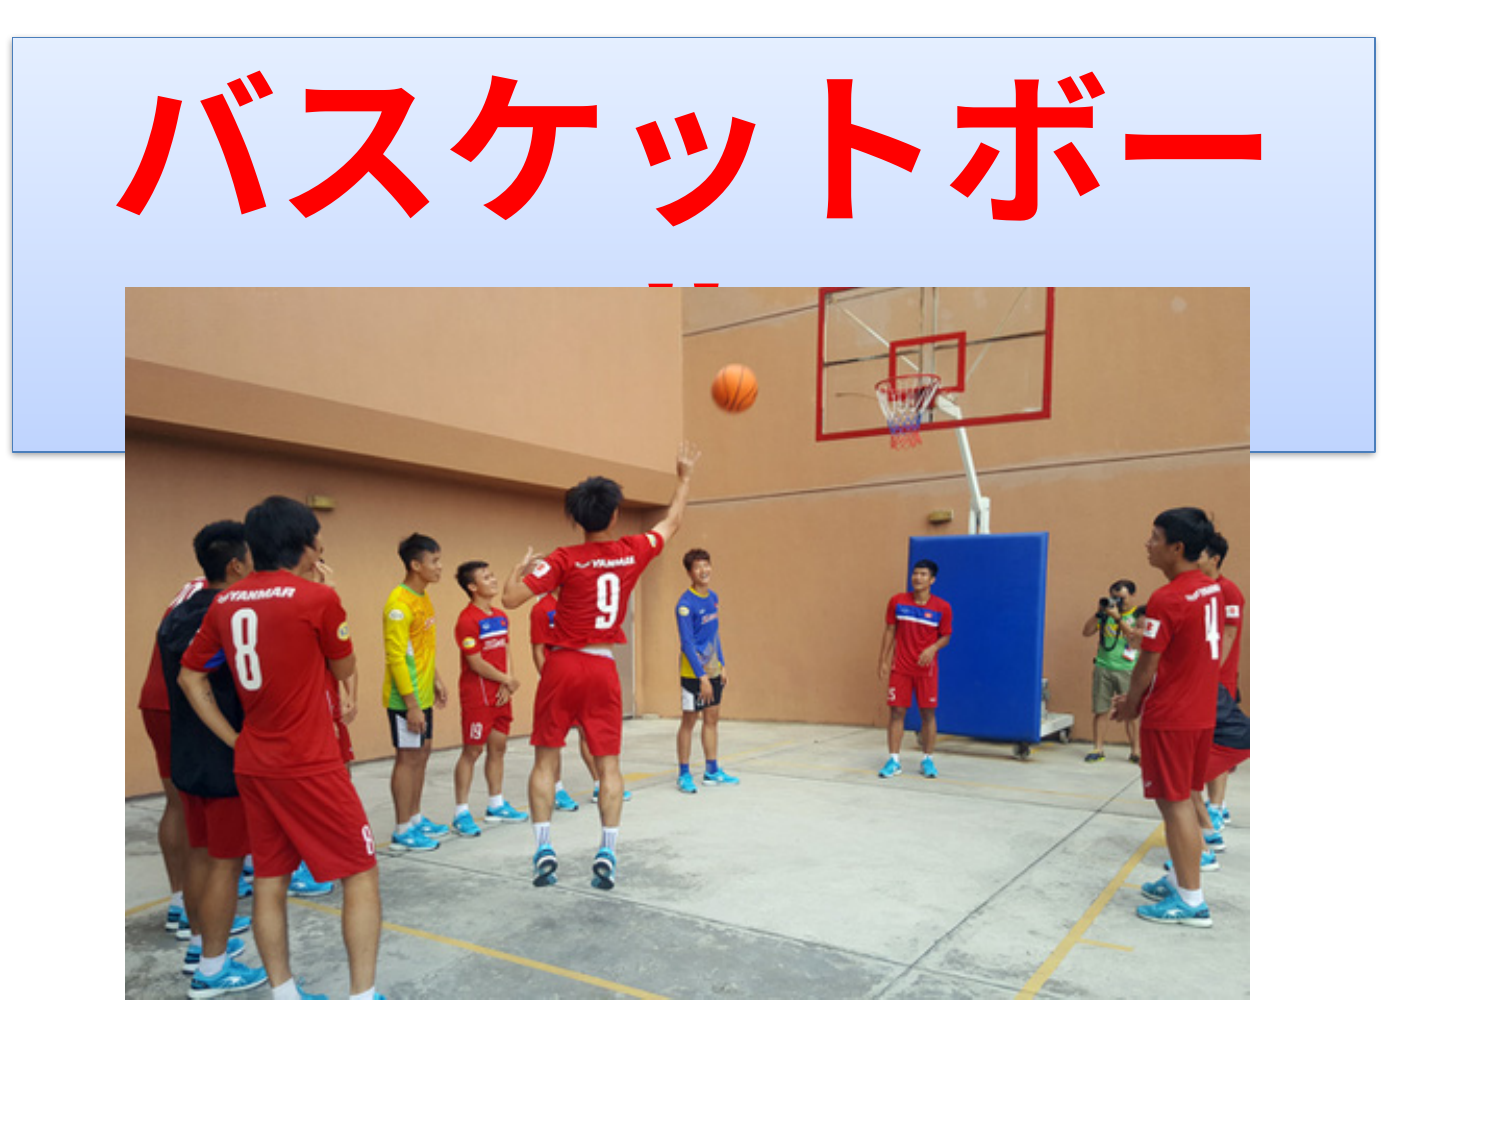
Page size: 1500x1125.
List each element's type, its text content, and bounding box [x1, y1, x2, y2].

text_box バスケットボール [12, 37, 1376, 453]
picture [124, 287, 1251, 1001]
